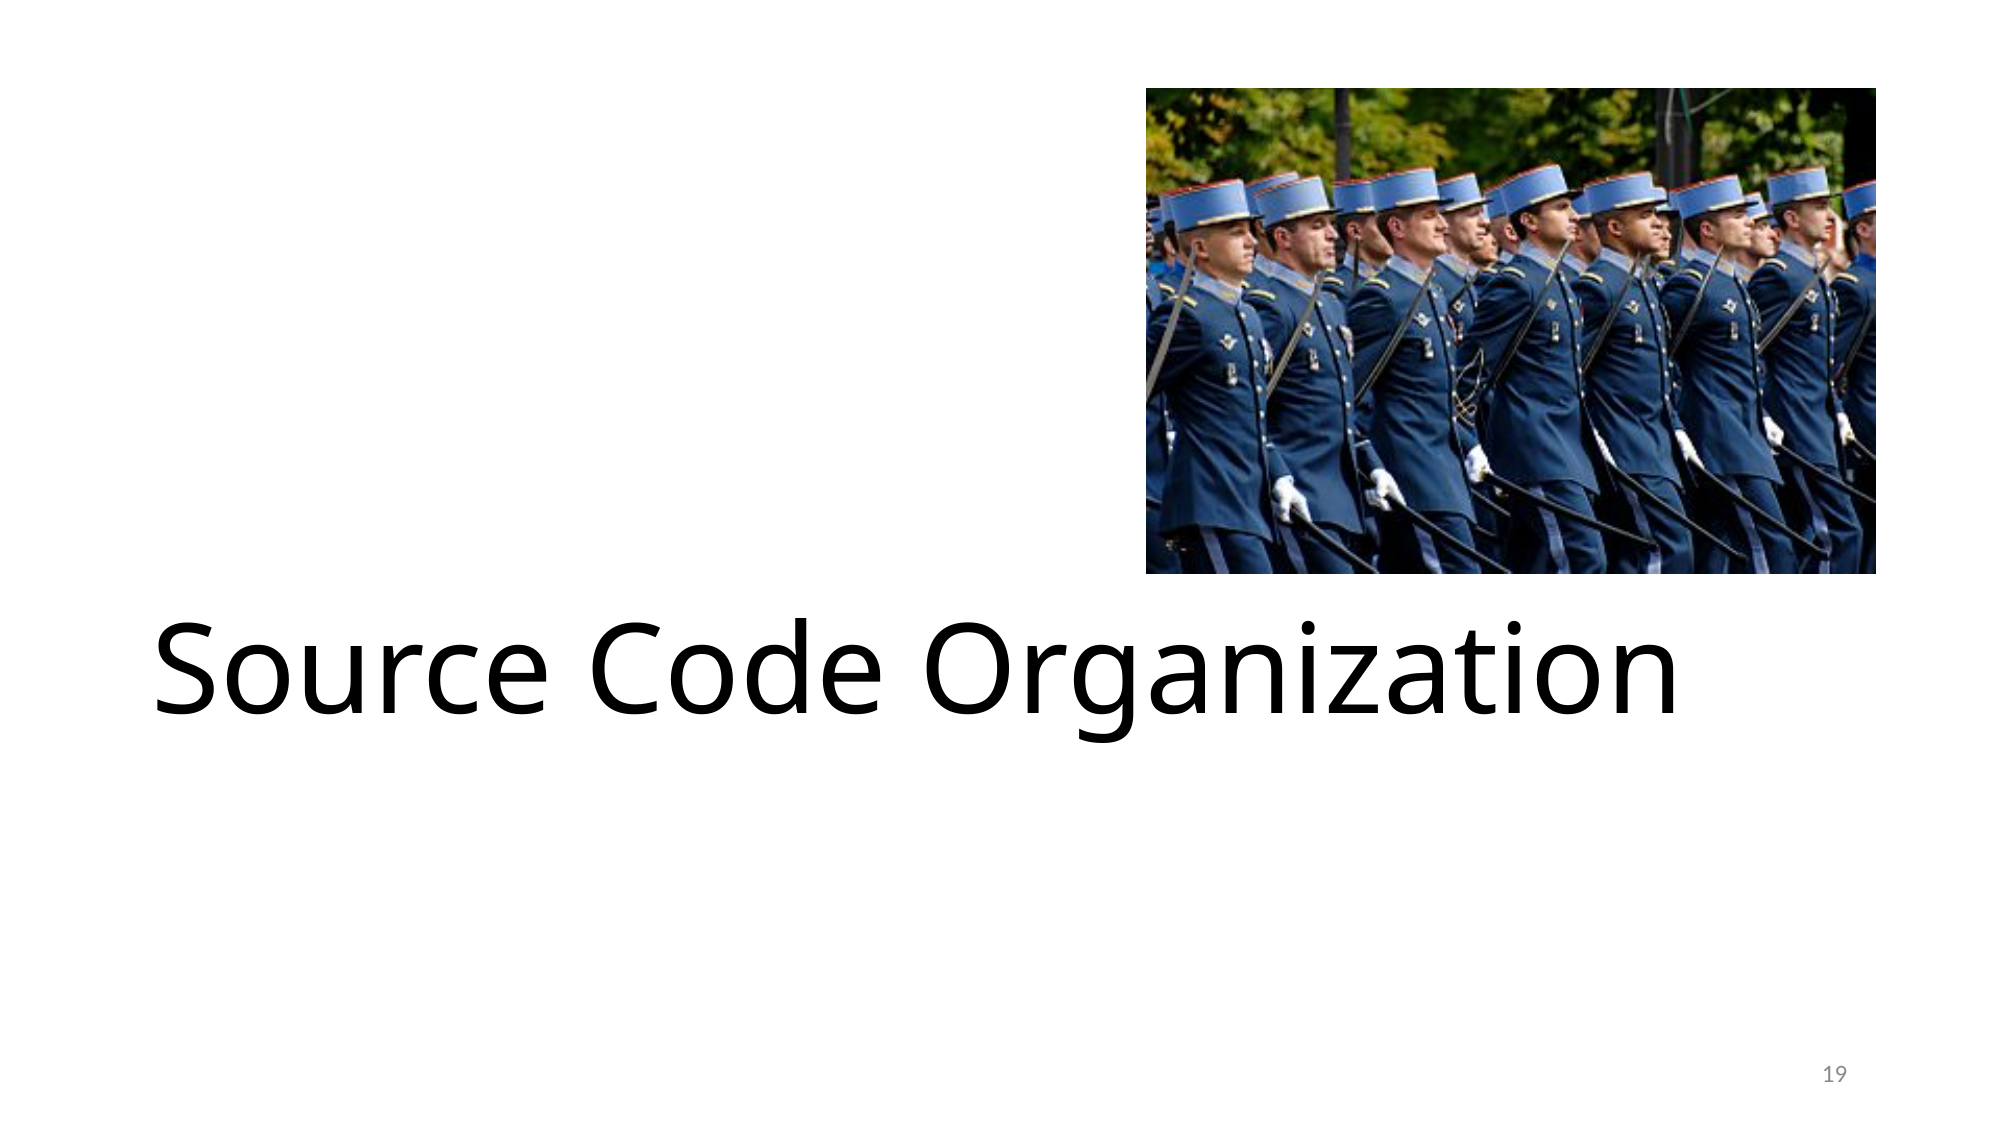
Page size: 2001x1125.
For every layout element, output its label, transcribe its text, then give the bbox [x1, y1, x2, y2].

picture [1146, 88, 1876, 574]
title Source Code Organization [136, 280, 1862, 749]
slide_number 19 [1412, 1042, 1863, 1103]
